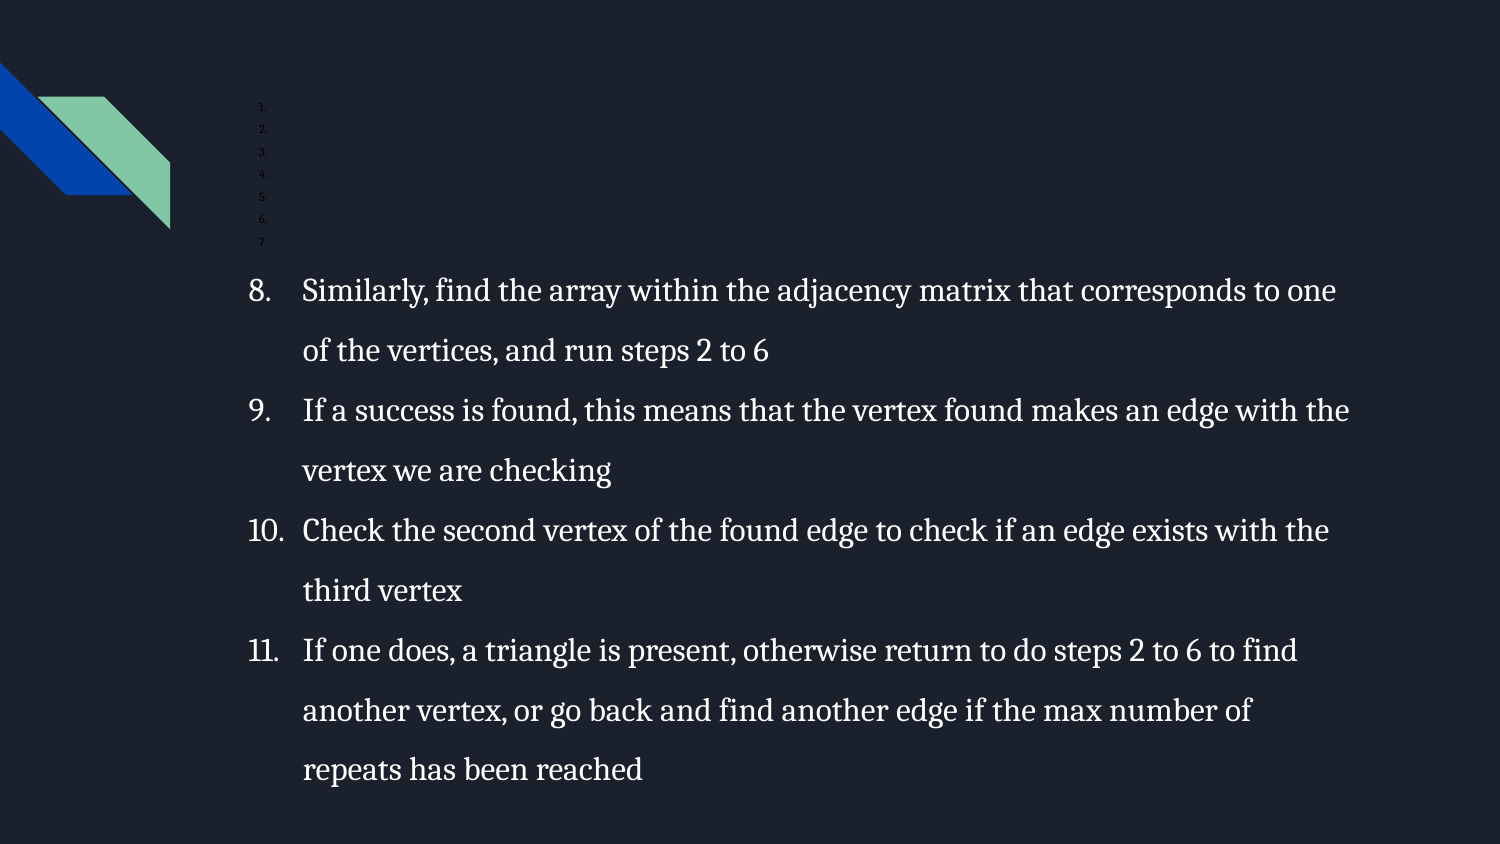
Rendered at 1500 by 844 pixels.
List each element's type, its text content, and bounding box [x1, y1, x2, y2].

list Similarly, find the array within the adjacency matrix that corresponds to one of the vertices, and run steps 2 to 6 If a success is found, this means that the vertex found makes an edge with the vertex we are checking Check the second vertex of the found edge to check if an edge exists with the third vertex If one does, a triangle is present, otherwise return to do steps 2 to 6 to find another vertex, or go back and find another edge if the max number of repeats has been reached [212, 76, 1368, 735]
